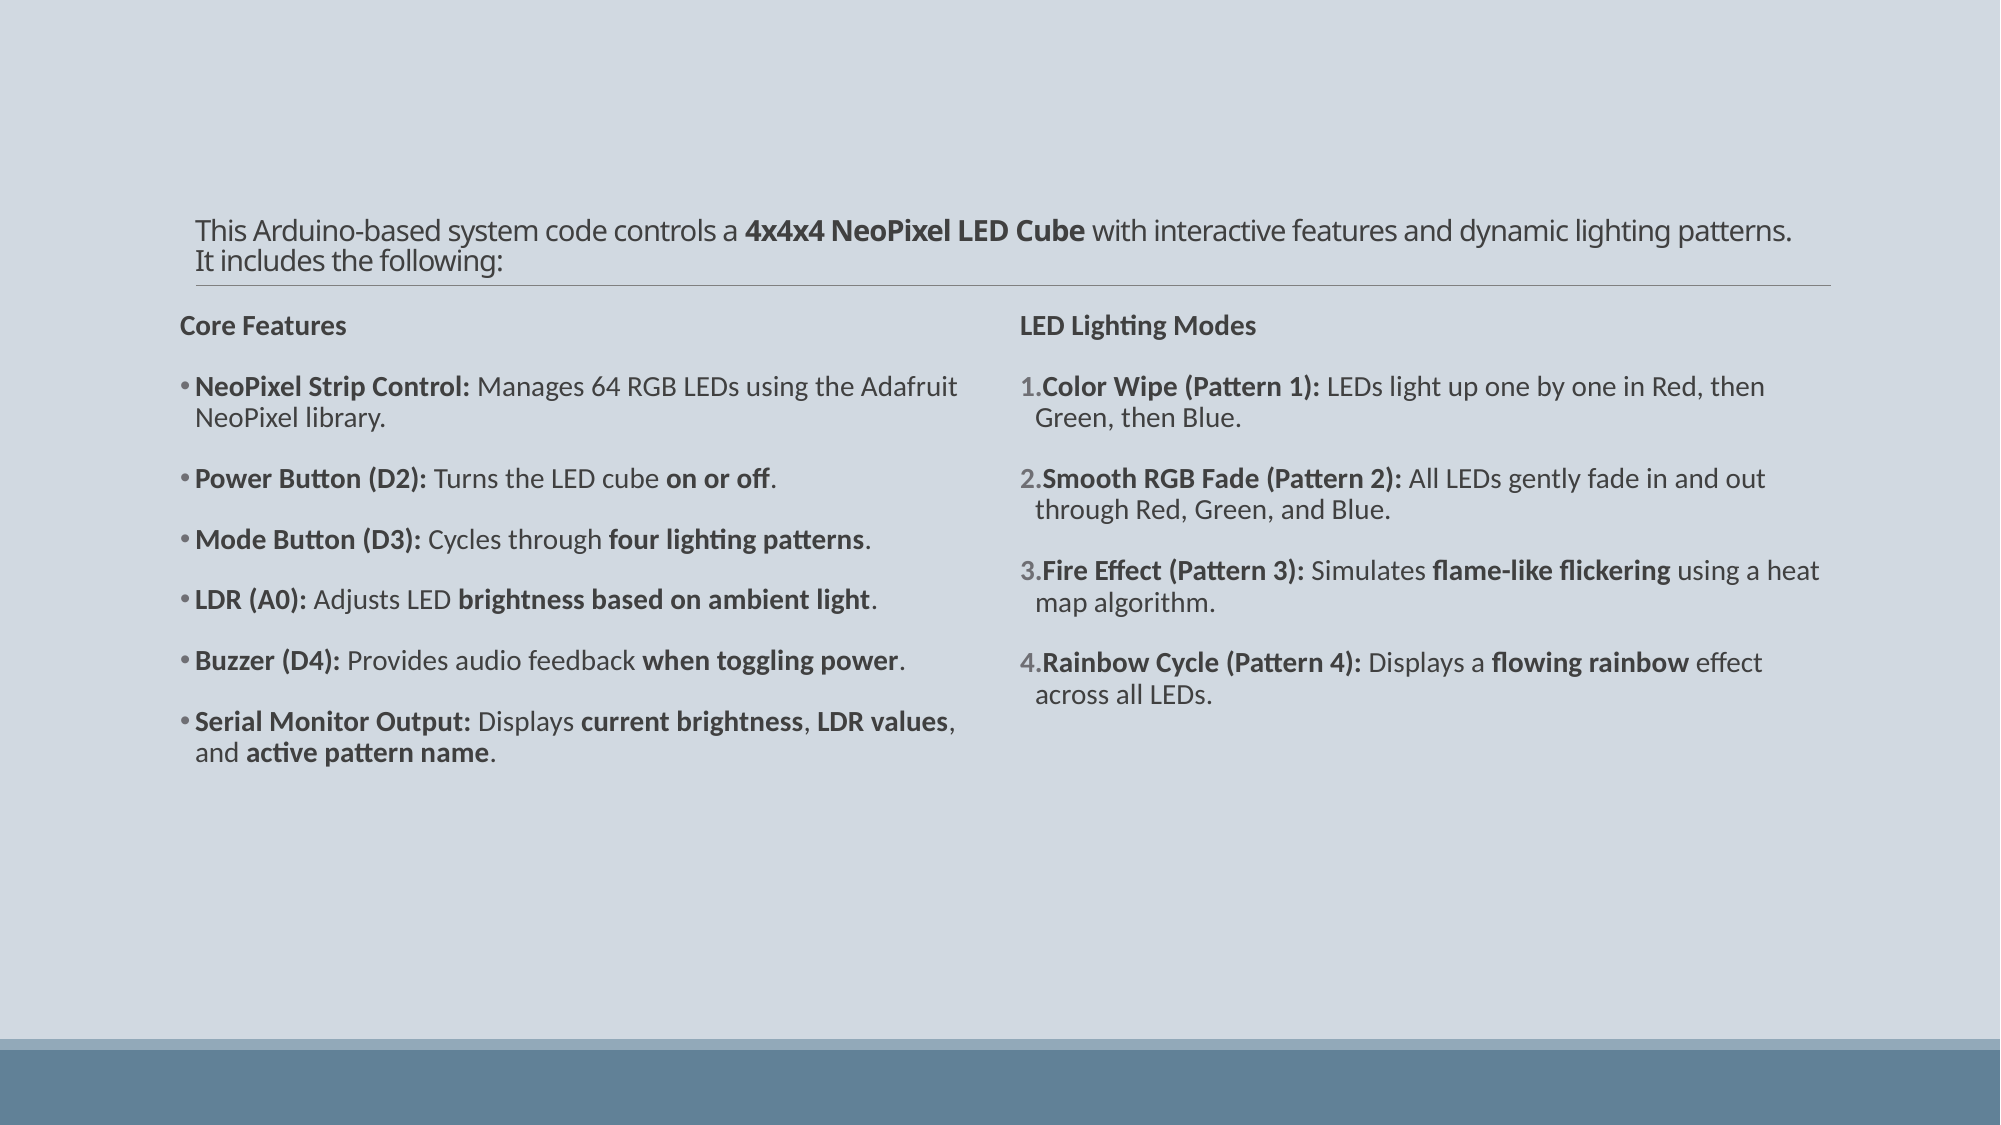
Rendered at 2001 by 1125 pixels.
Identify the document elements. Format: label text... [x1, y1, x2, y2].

list LED Lighting Modes Color Wipe (Pattern 1): LEDs light up one by one in Red, then Green, then Blue. Smooth RGB Fade (Pattern 2): All LEDs gently fade in and out through Red, Green, and Blue. Fire Effect (Pattern 3): Simulates flame-like flickering using a heat map algorithm. Rainbow Cycle (Pattern 4): Displays a flowing rainbow effect across all LEDs. [1020, 302, 1830, 963]
title This Arduino-based system code controls a 4x4x4 NeoPixel LED Cube with interactive features and dynamic lighting patterns. It includes the following: [180, 47, 1830, 285]
list Core Features NeoPixel Strip Control: Manages 64 RGB LEDs using the Adafruit NeoPixel library. Power Button (D2): Turns the LED cube on or off. Mode Button (D3): Cycles through four lighting patterns. LDR (A0): Adjusts LED brightness based on ambient light. Buzzer (D4): Provides audio feedback when toggling power. Serial Monitor Output: Displays current brightness, LDR values, and active pattern name. [180, 302, 990, 963]
